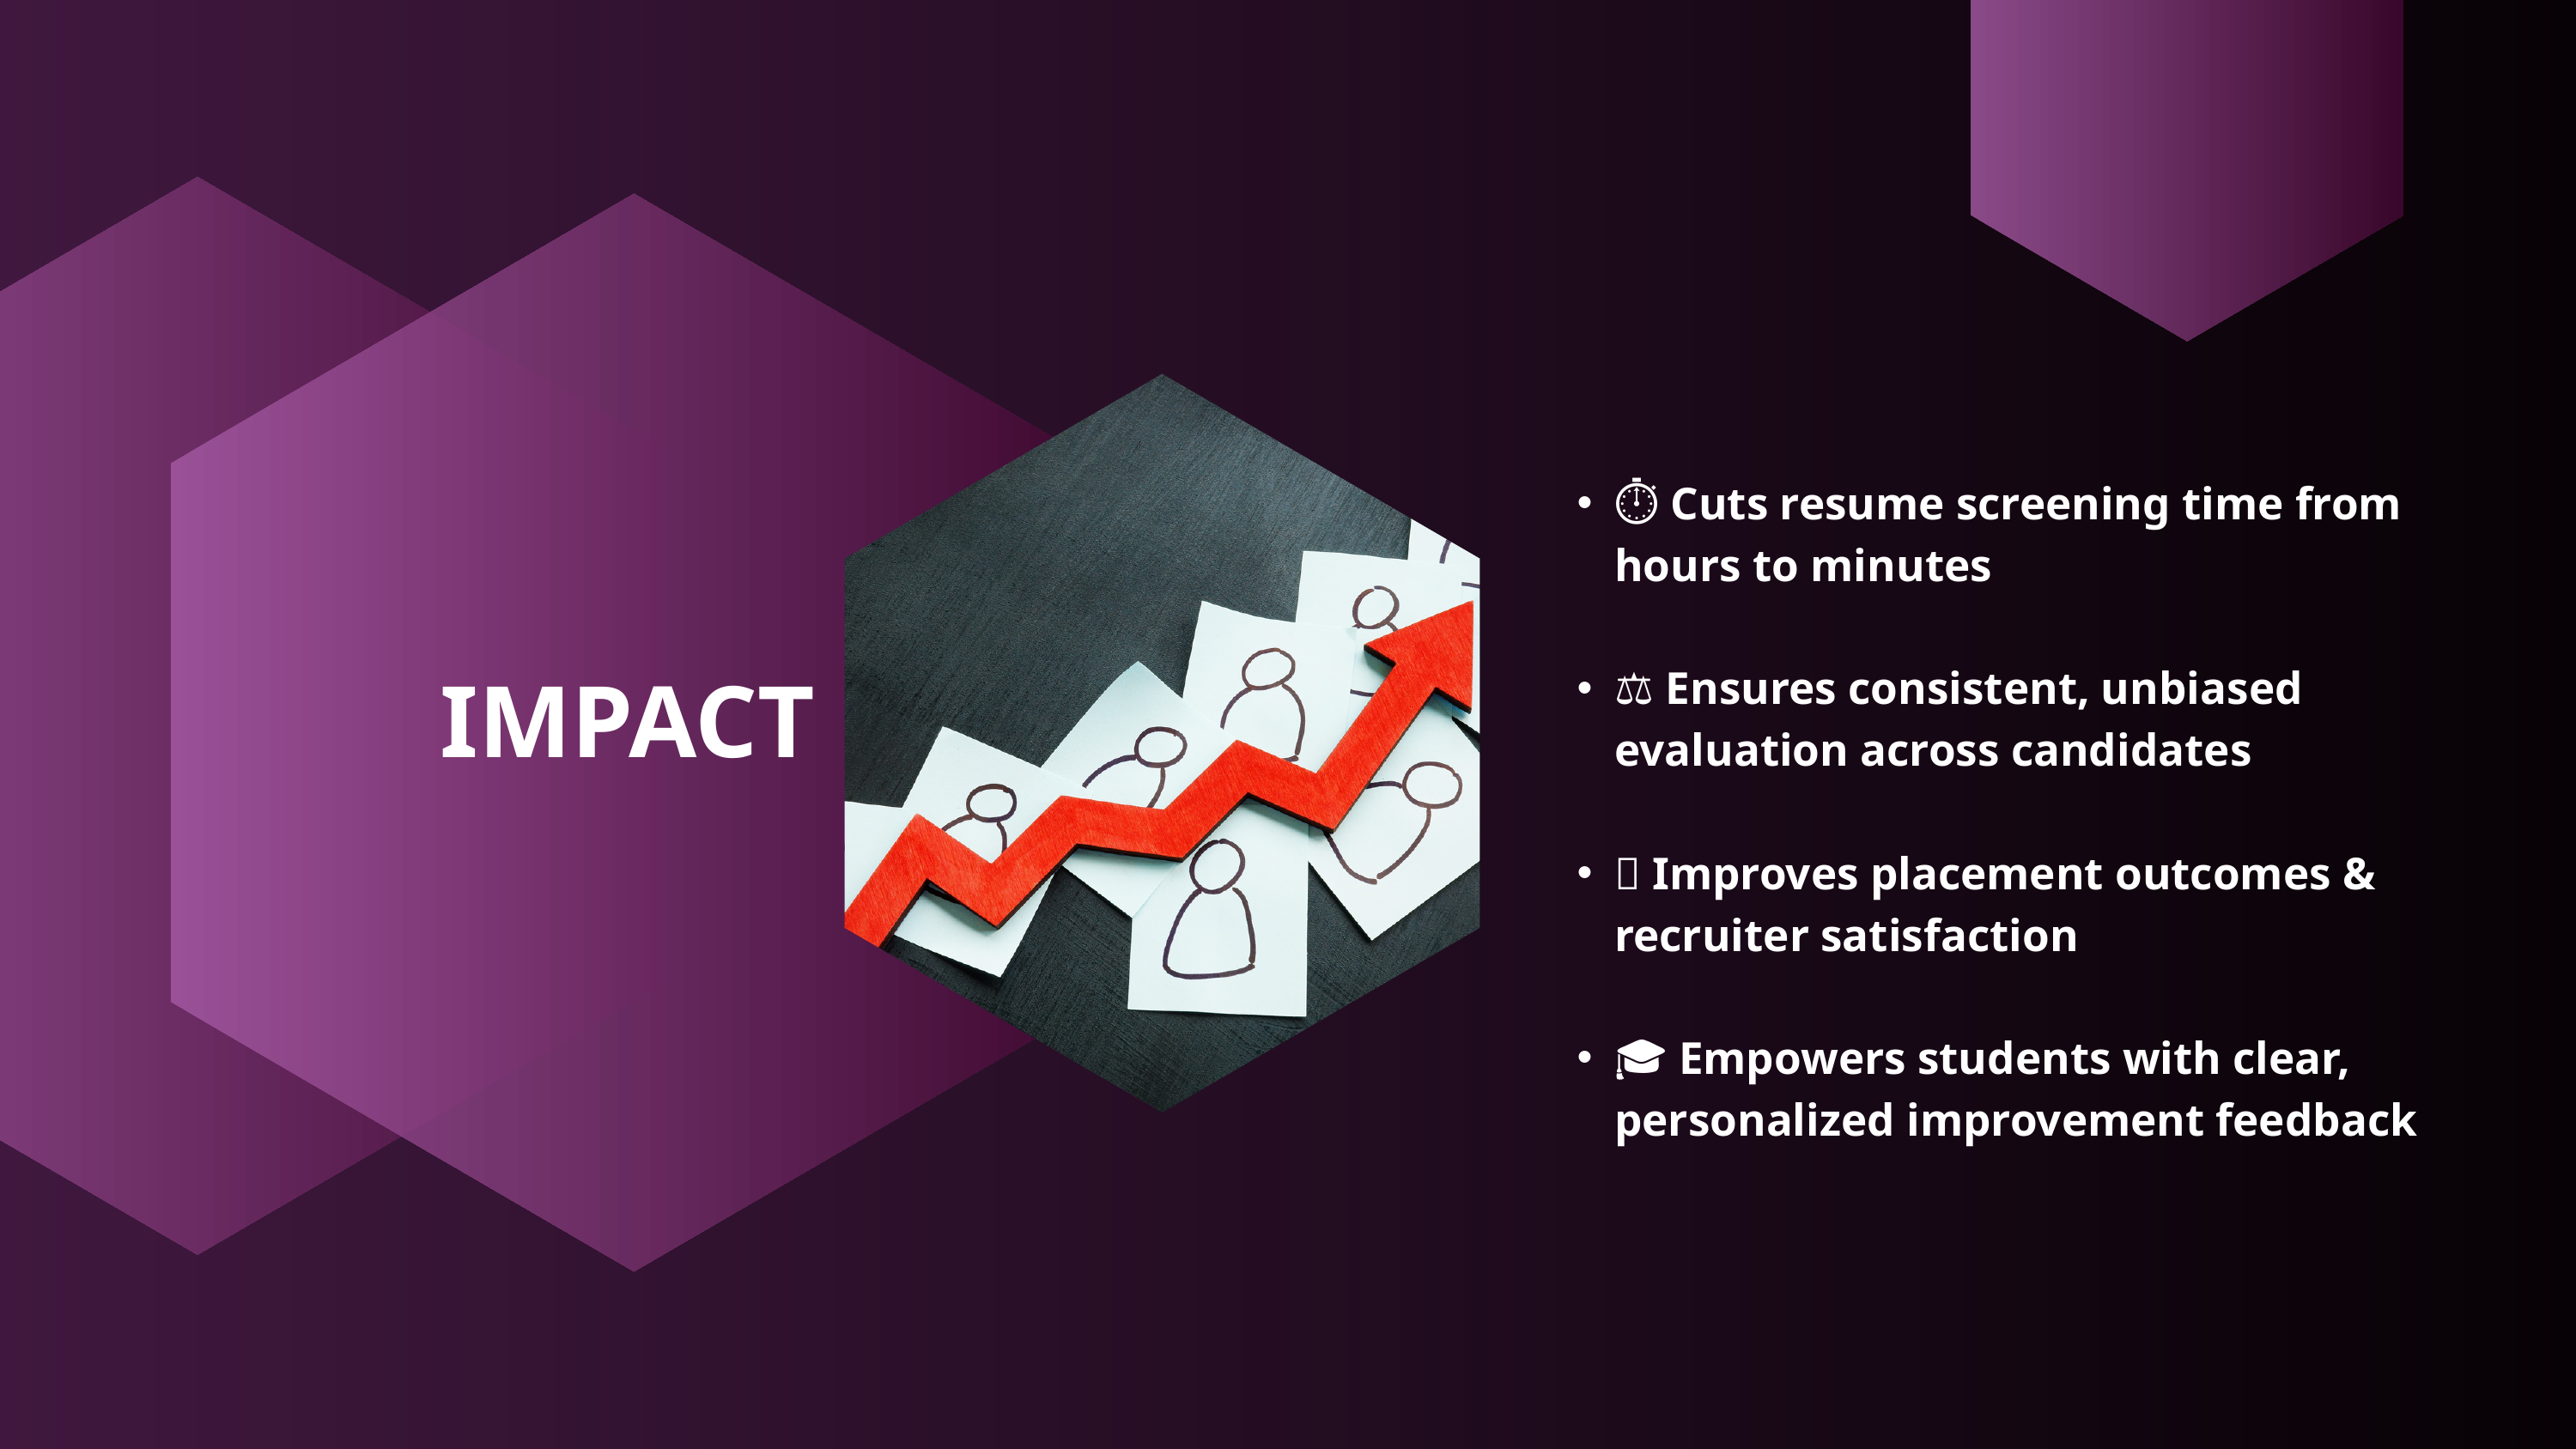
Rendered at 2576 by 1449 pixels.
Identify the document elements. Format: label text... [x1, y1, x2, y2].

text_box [0, 176, 661, 1255]
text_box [170, 193, 1098, 1272]
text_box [844, 373, 1480, 1113]
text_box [1970, 0, 2404, 342]
text_box ⏱️ Cuts resume screening time from hours to minutes ⚖️ Ensures consistent, unbiased evaluation across candidates 🚀 Improves placement outcomes & recruiter satisfaction 🎓 Empowers students with clear, personalized improvement feedback [1540, 466, 2479, 1207]
